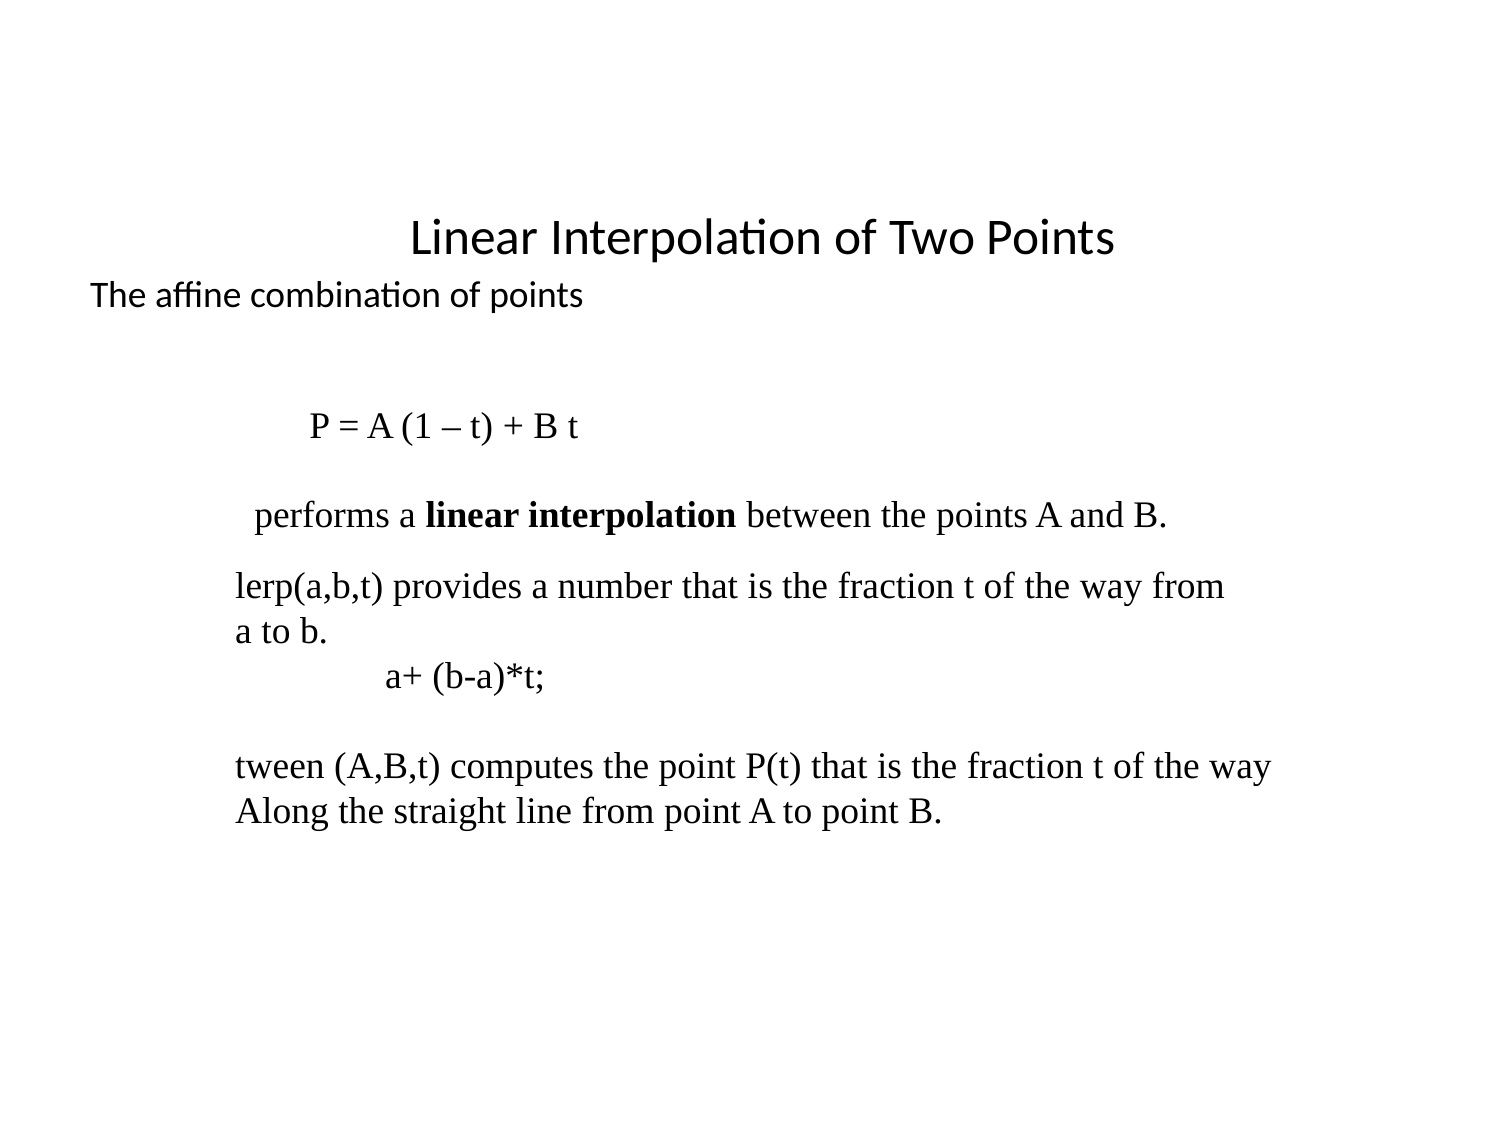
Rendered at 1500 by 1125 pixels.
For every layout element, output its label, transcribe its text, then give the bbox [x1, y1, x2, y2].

list The affine combination of points [75, 262, 1425, 1005]
title Linear Interpolation of Two Points [315, 168, 1211, 262]
text_box P = A (1 – t) + B t [294, 394, 603, 482]
text_box lerp(a,b,t) provides a number that is the fraction t of the way from a to b. a+ (b-a)*t; tween (A,B,t) computes the point P(t) that is the fraction t of the way Along the straight line from point A to point B. [220, 553, 1288, 839]
text_box performs a linear interpolation between the points A and B. [239, 482, 1193, 553]
